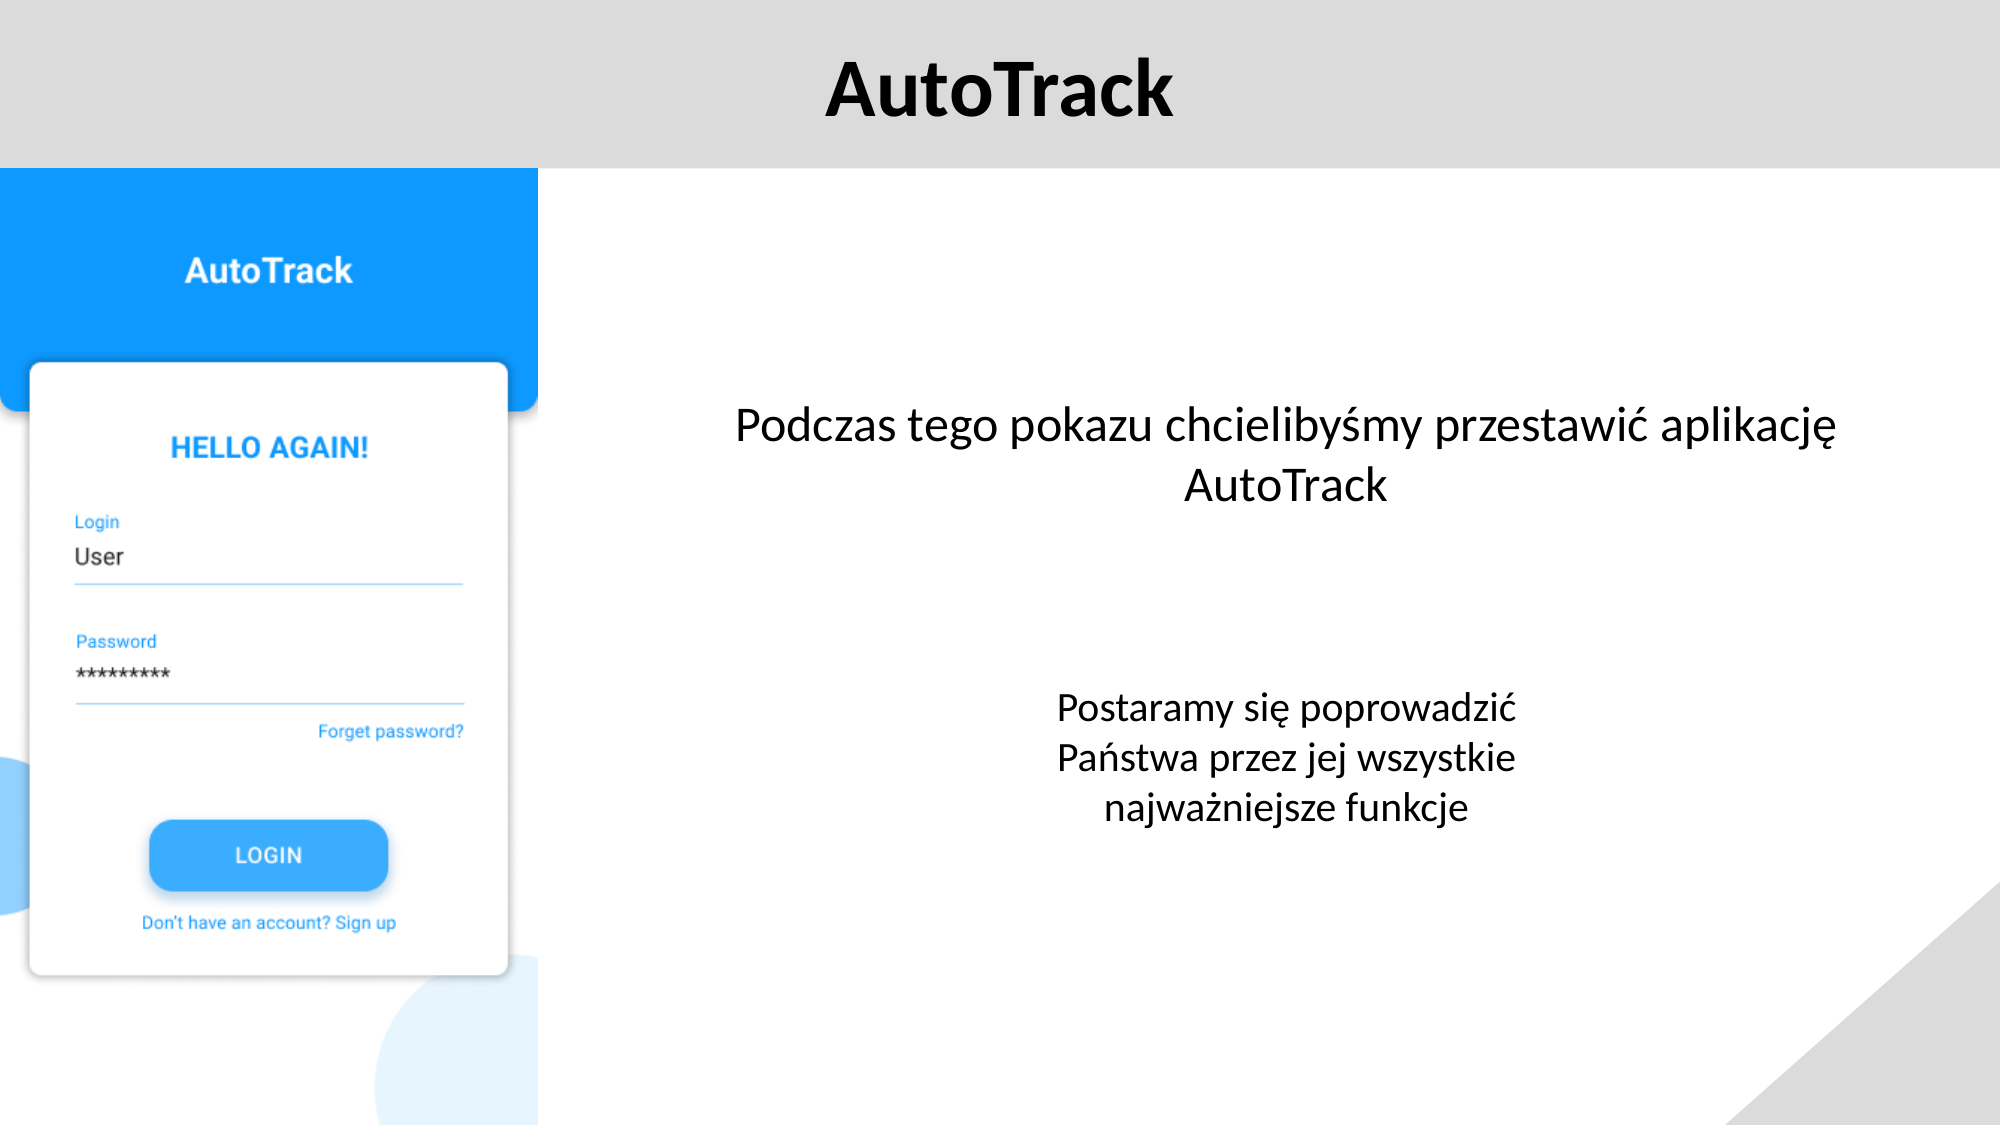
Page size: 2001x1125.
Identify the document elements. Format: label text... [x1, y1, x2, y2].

picture [0, 168, 538, 1125]
text_box AutoTrack [688, 26, 1312, 141]
text_box [0, 0, 2000, 169]
text_box [1723, 880, 2000, 1125]
text_box Postaramy się poprowadzić Państwa przez jej wszystkie najważniejsze funkcje [966, 672, 1607, 838]
text_box Podczas tego pokazu chcielibyśmy przestawić aplikację AutoTrack [688, 384, 1885, 519]
